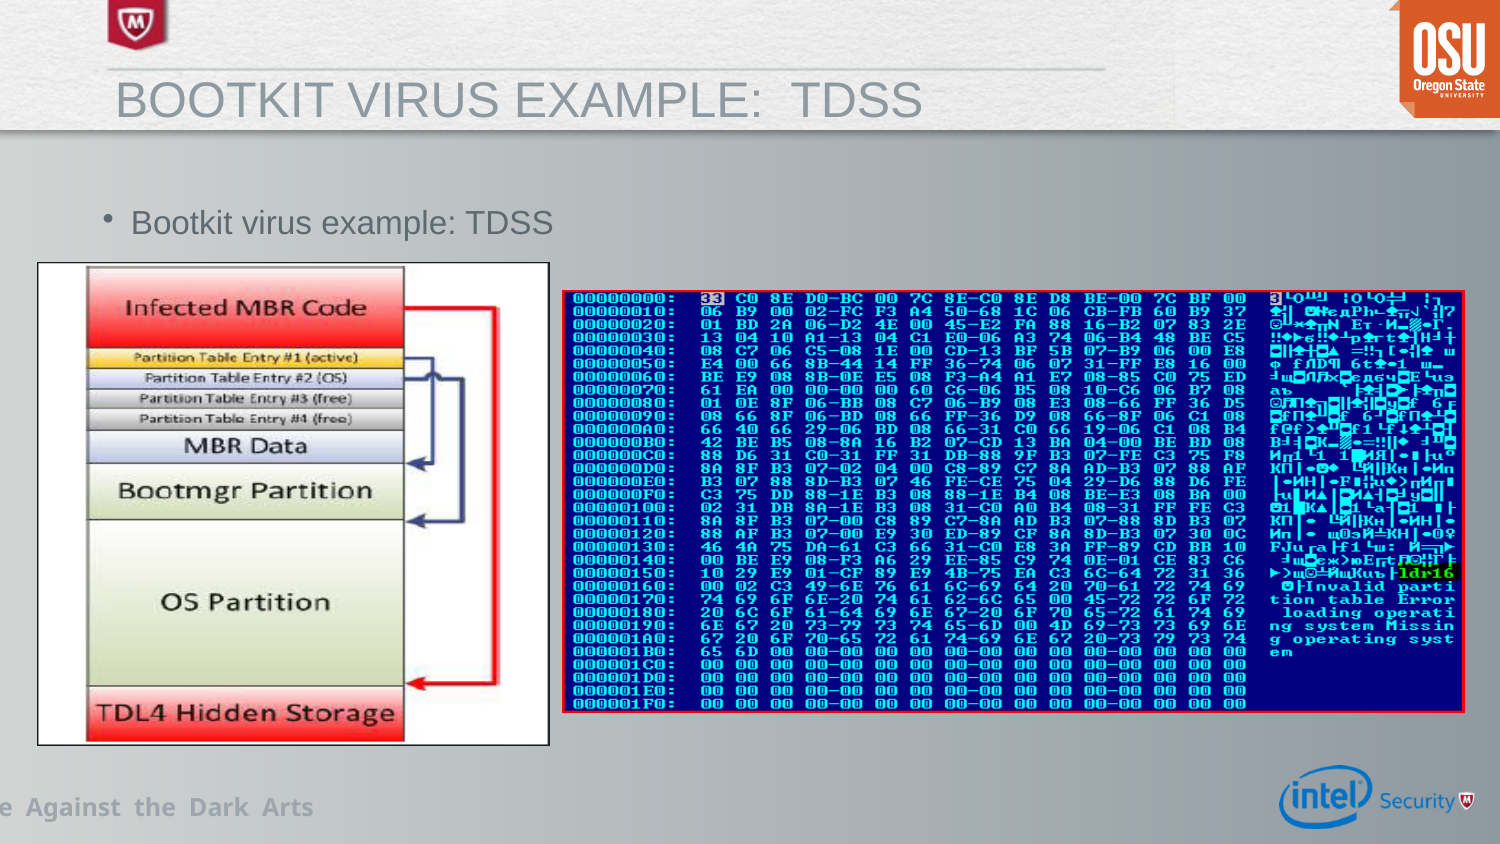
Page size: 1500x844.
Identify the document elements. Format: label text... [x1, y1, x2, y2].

list Bootkit virus example: TDSS [87, 196, 1338, 754]
picture [562, 290, 1465, 713]
picture [1279, 765, 1475, 829]
picture [0, 0, 1500, 130]
picture [37, 262, 551, 746]
title Bootkit Virus Example: TDSS [99, 53, 1176, 148]
